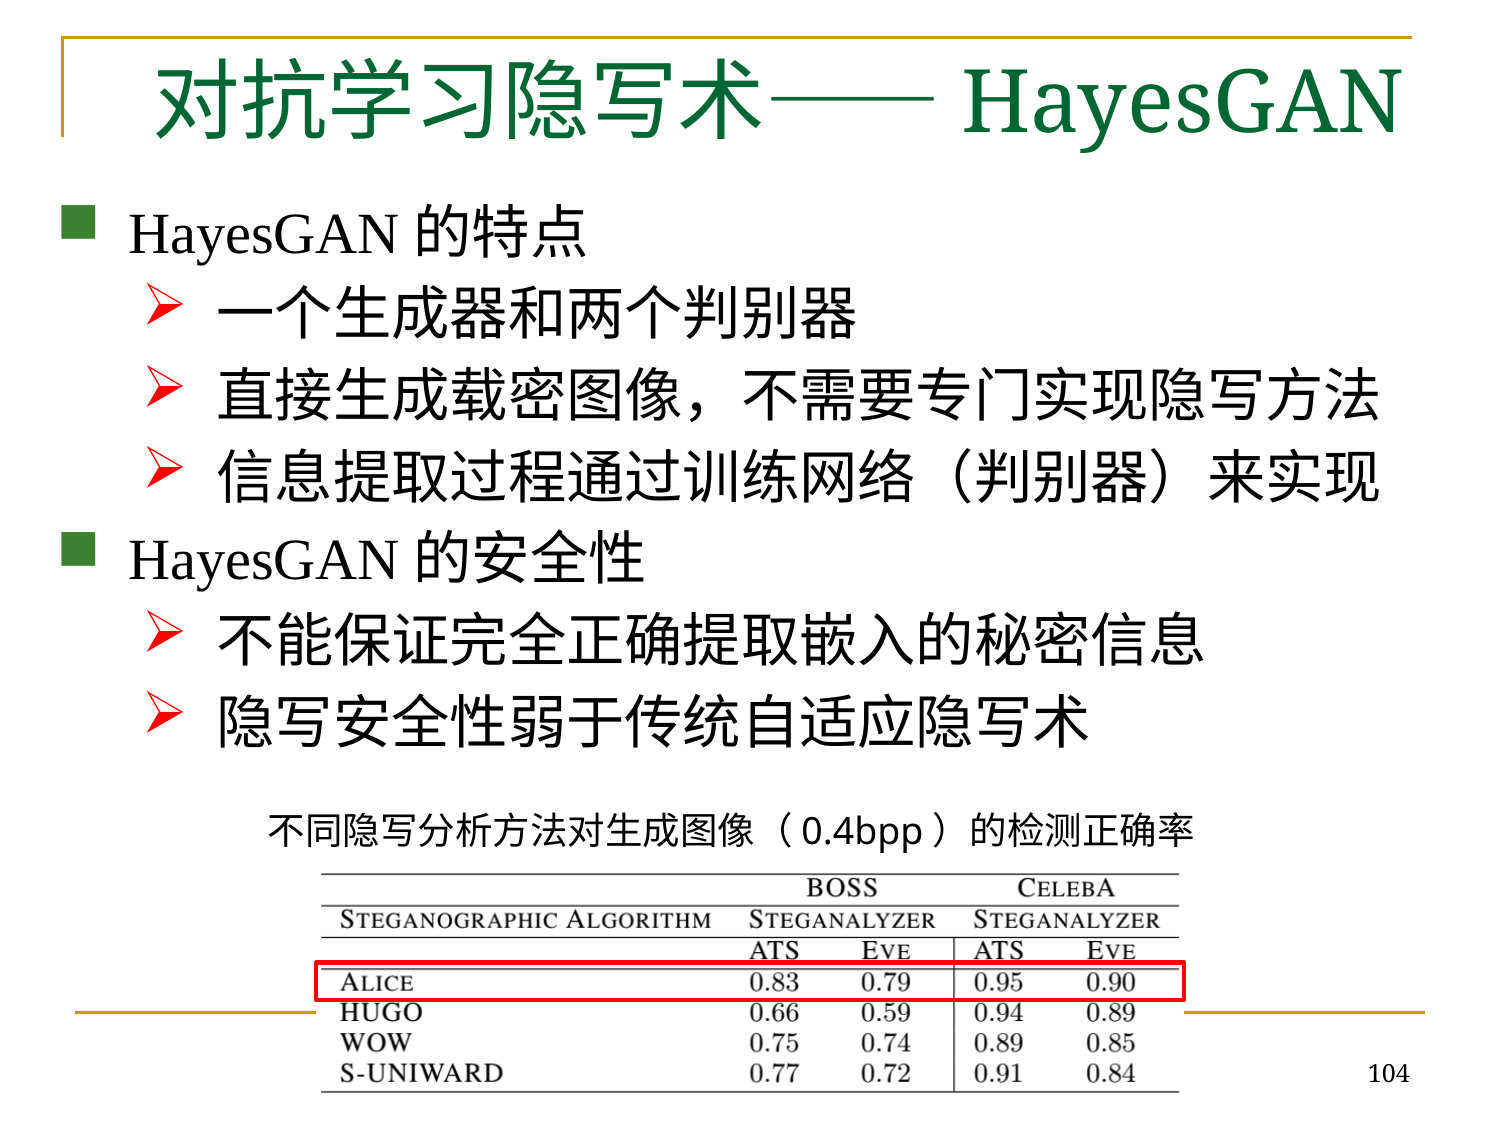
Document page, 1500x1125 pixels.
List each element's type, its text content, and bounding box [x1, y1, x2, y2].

title 对抗学习隐写术——HayesGAN [137, 37, 1500, 147]
slide_number 104 [1189, 1023, 1426, 1100]
text_box 不同隐写分析方法对生成图像（0.4bpp）的检测正确率 [174, 799, 1288, 860]
picture [315, 865, 1185, 1097]
text_box HayesGAN的特点 一个生成器和两个判别器 直接生成载密图像，不需要专门实现隐写方法 信息提取过程通过训练网络（判别器）来实现 HayesGAN的安全性 不能保证完全正确提取嵌入的秘密信息 隐写安全性弱于传统自适应隐写术 [24, 187, 1475, 788]
